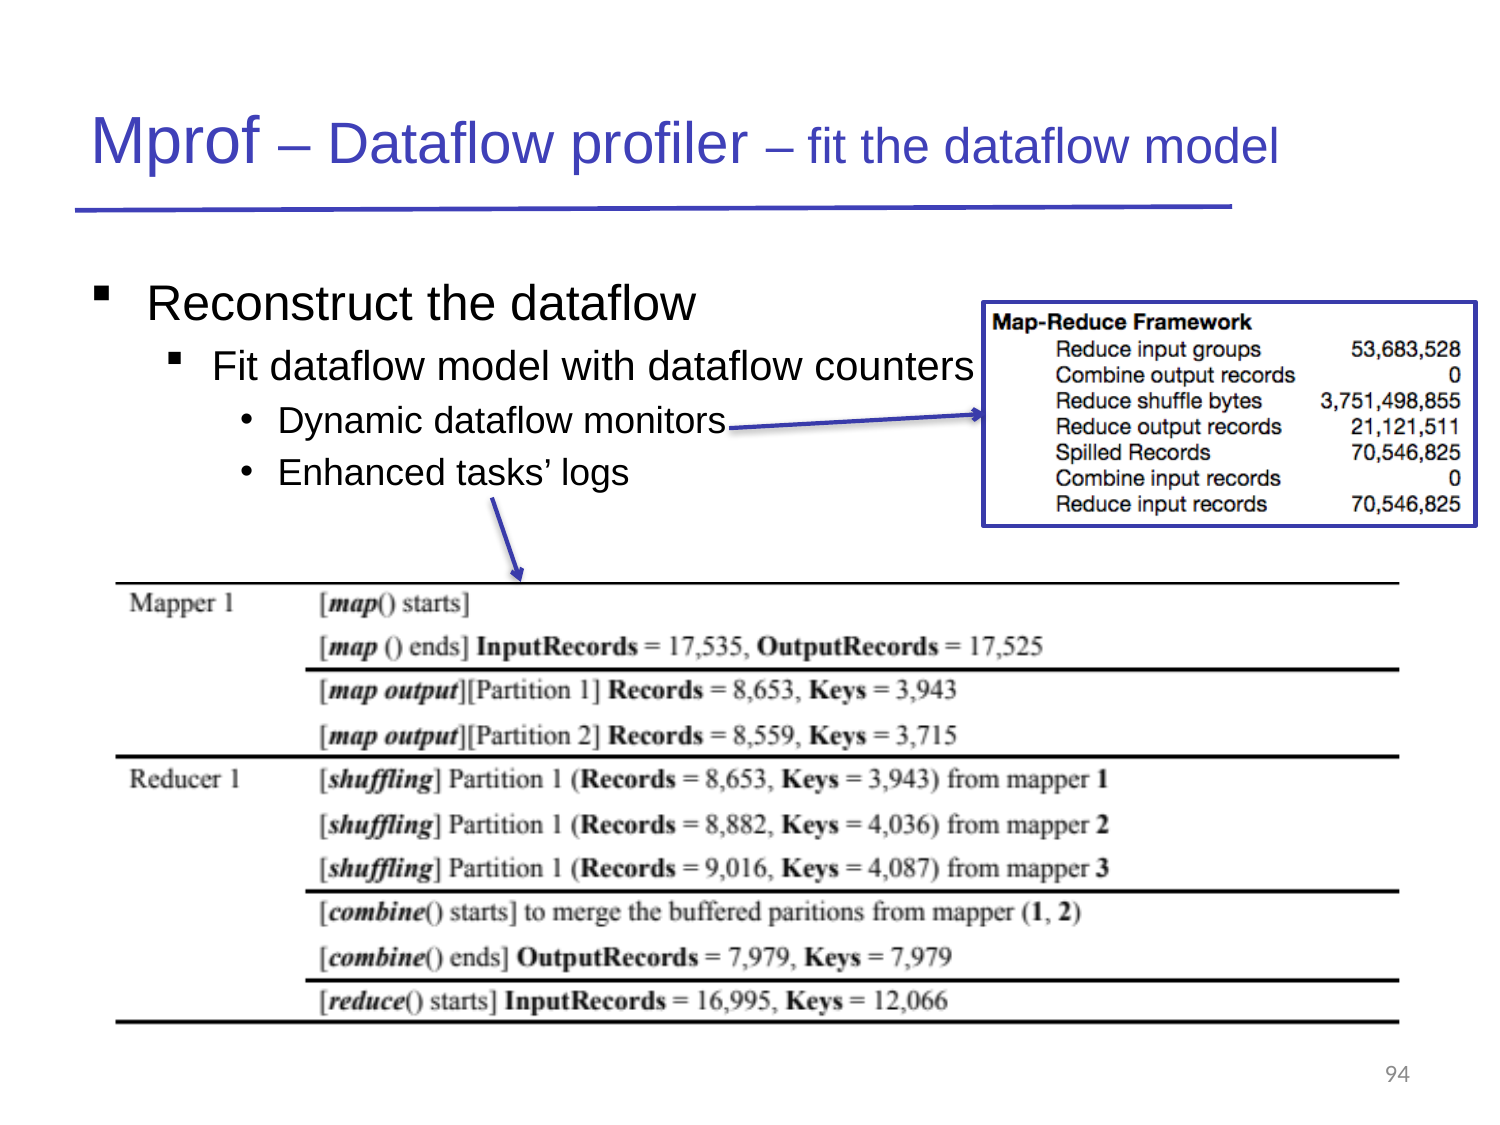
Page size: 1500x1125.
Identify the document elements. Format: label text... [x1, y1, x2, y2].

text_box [491, 497, 521, 583]
title Mprof – Dataflow profiler – fit the dataflow model [75, 67, 1425, 207]
picture [985, 304, 1474, 524]
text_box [728, 413, 986, 429]
list Reconstruct the dataflow Fit dataflow model with dataflow counters Dynamic dataflow monitors Enhanced tasks’ logs [75, 262, 1425, 1012]
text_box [114, 581, 1400, 1064]
slide_number 94 [1074, 1042, 1425, 1103]
